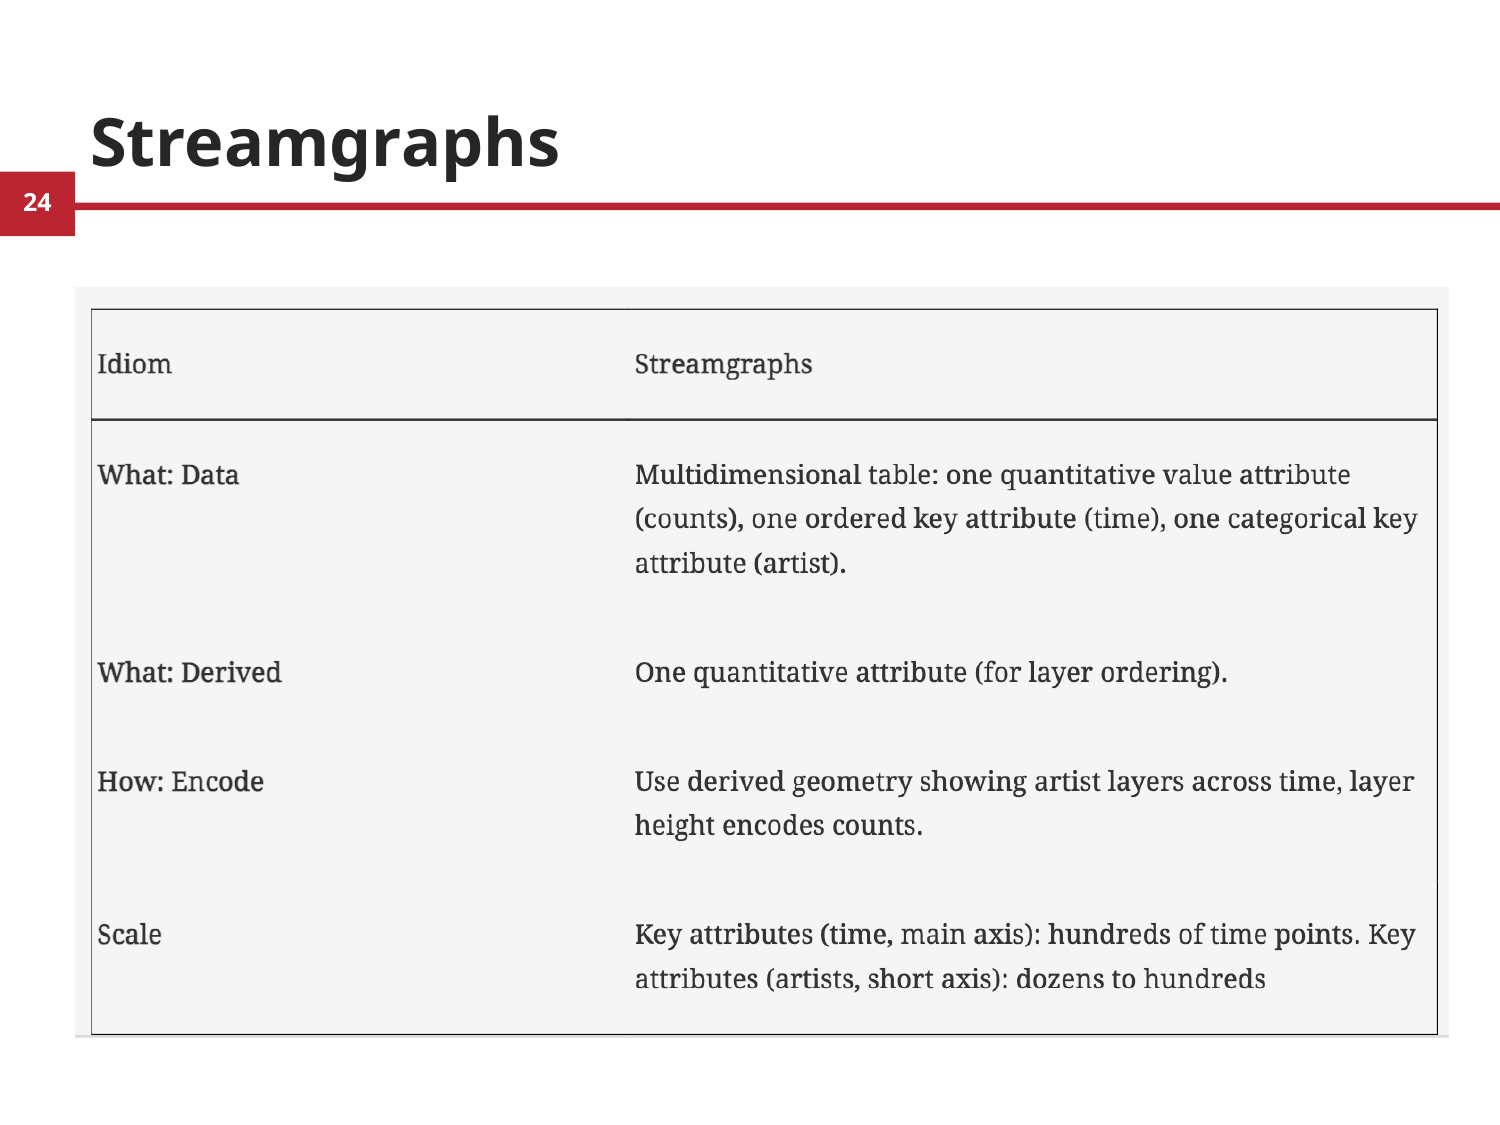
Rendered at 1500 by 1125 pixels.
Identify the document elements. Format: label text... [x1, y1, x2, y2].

title Streamgraphs [75, 56, 1425, 188]
picture [74, 286, 1449, 1039]
